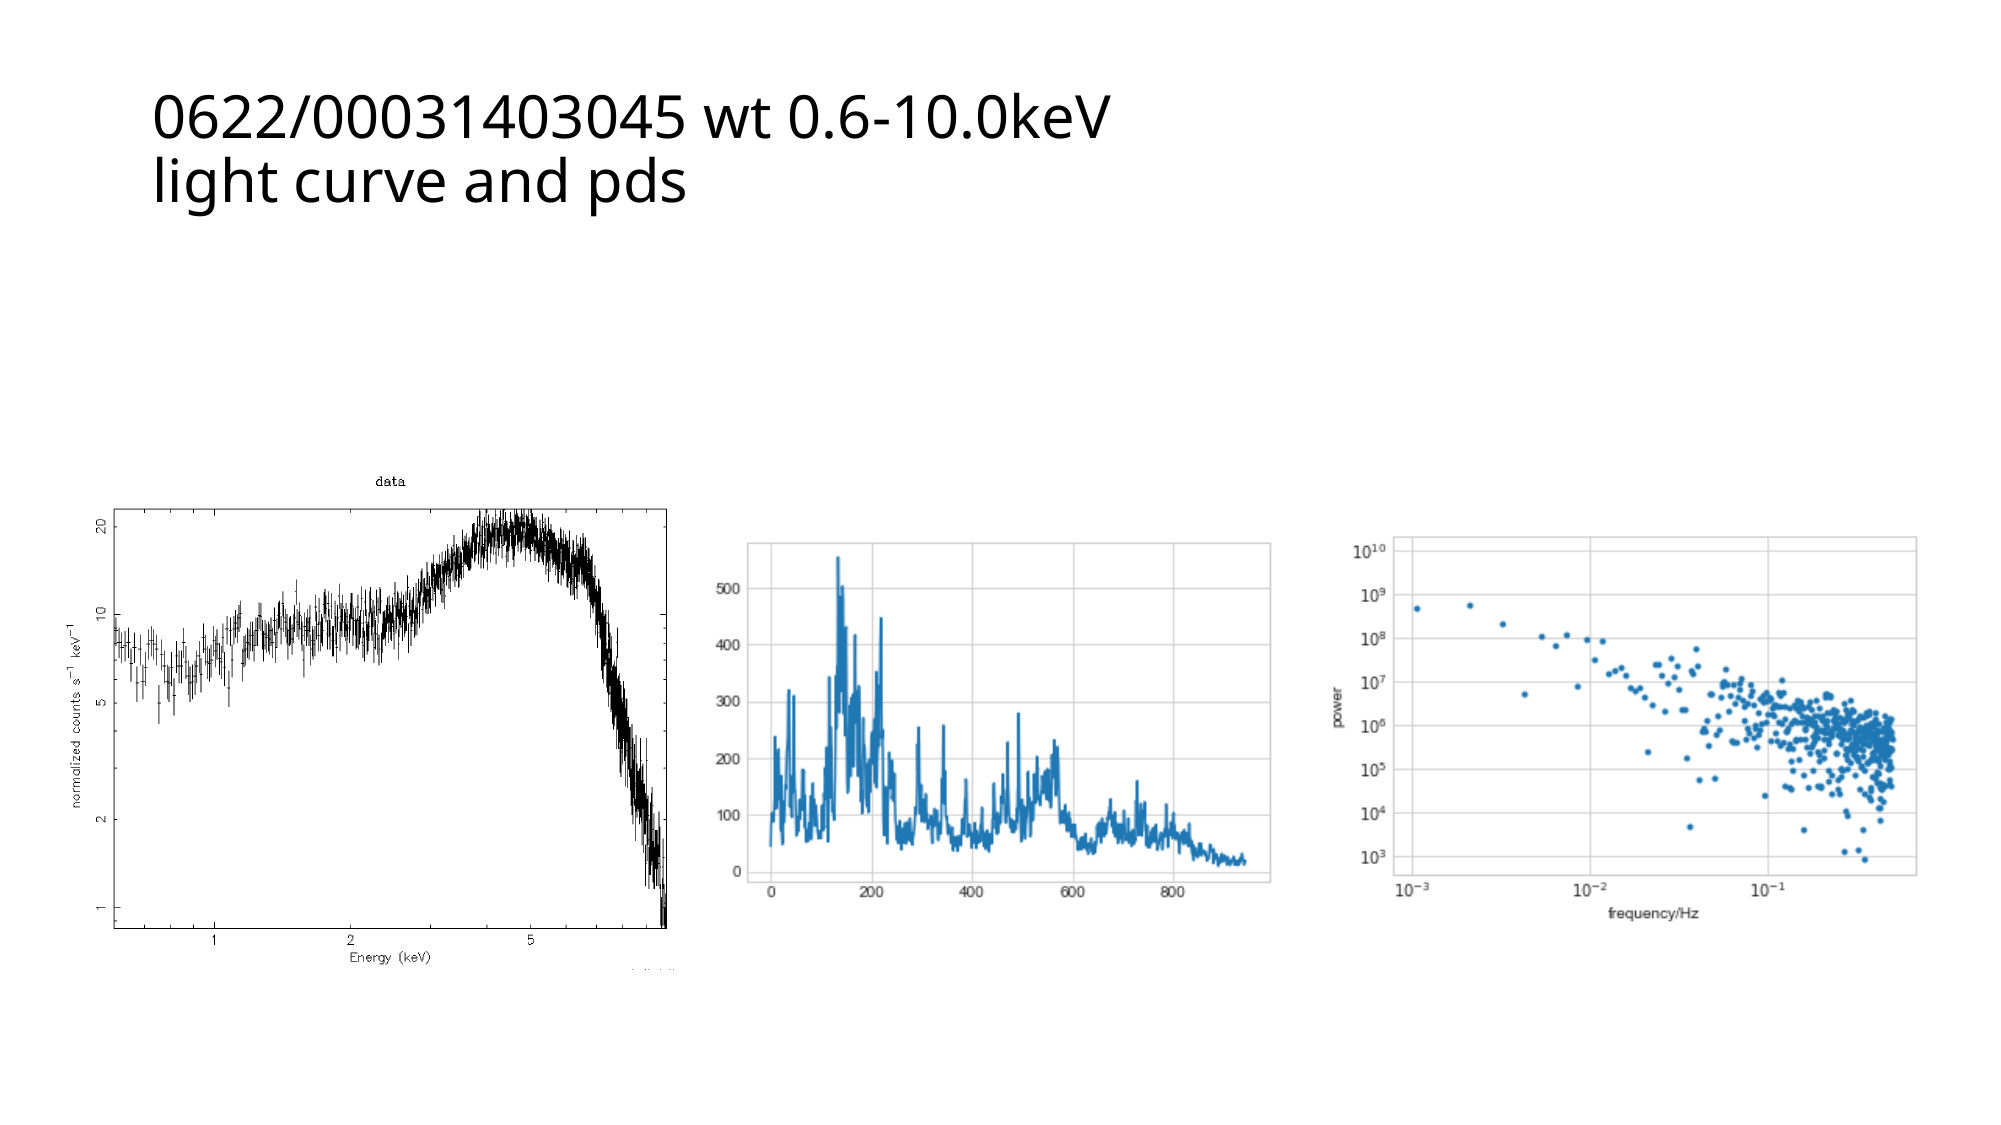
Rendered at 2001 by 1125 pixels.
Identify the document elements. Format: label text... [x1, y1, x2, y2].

title 0622/00031403045 wt 0.6-10.0keV light curve and pds [137, 78, 1863, 296]
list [687, 488, 1337, 938]
picture [1309, 482, 1983, 931]
picture [57, 456, 687, 970]
